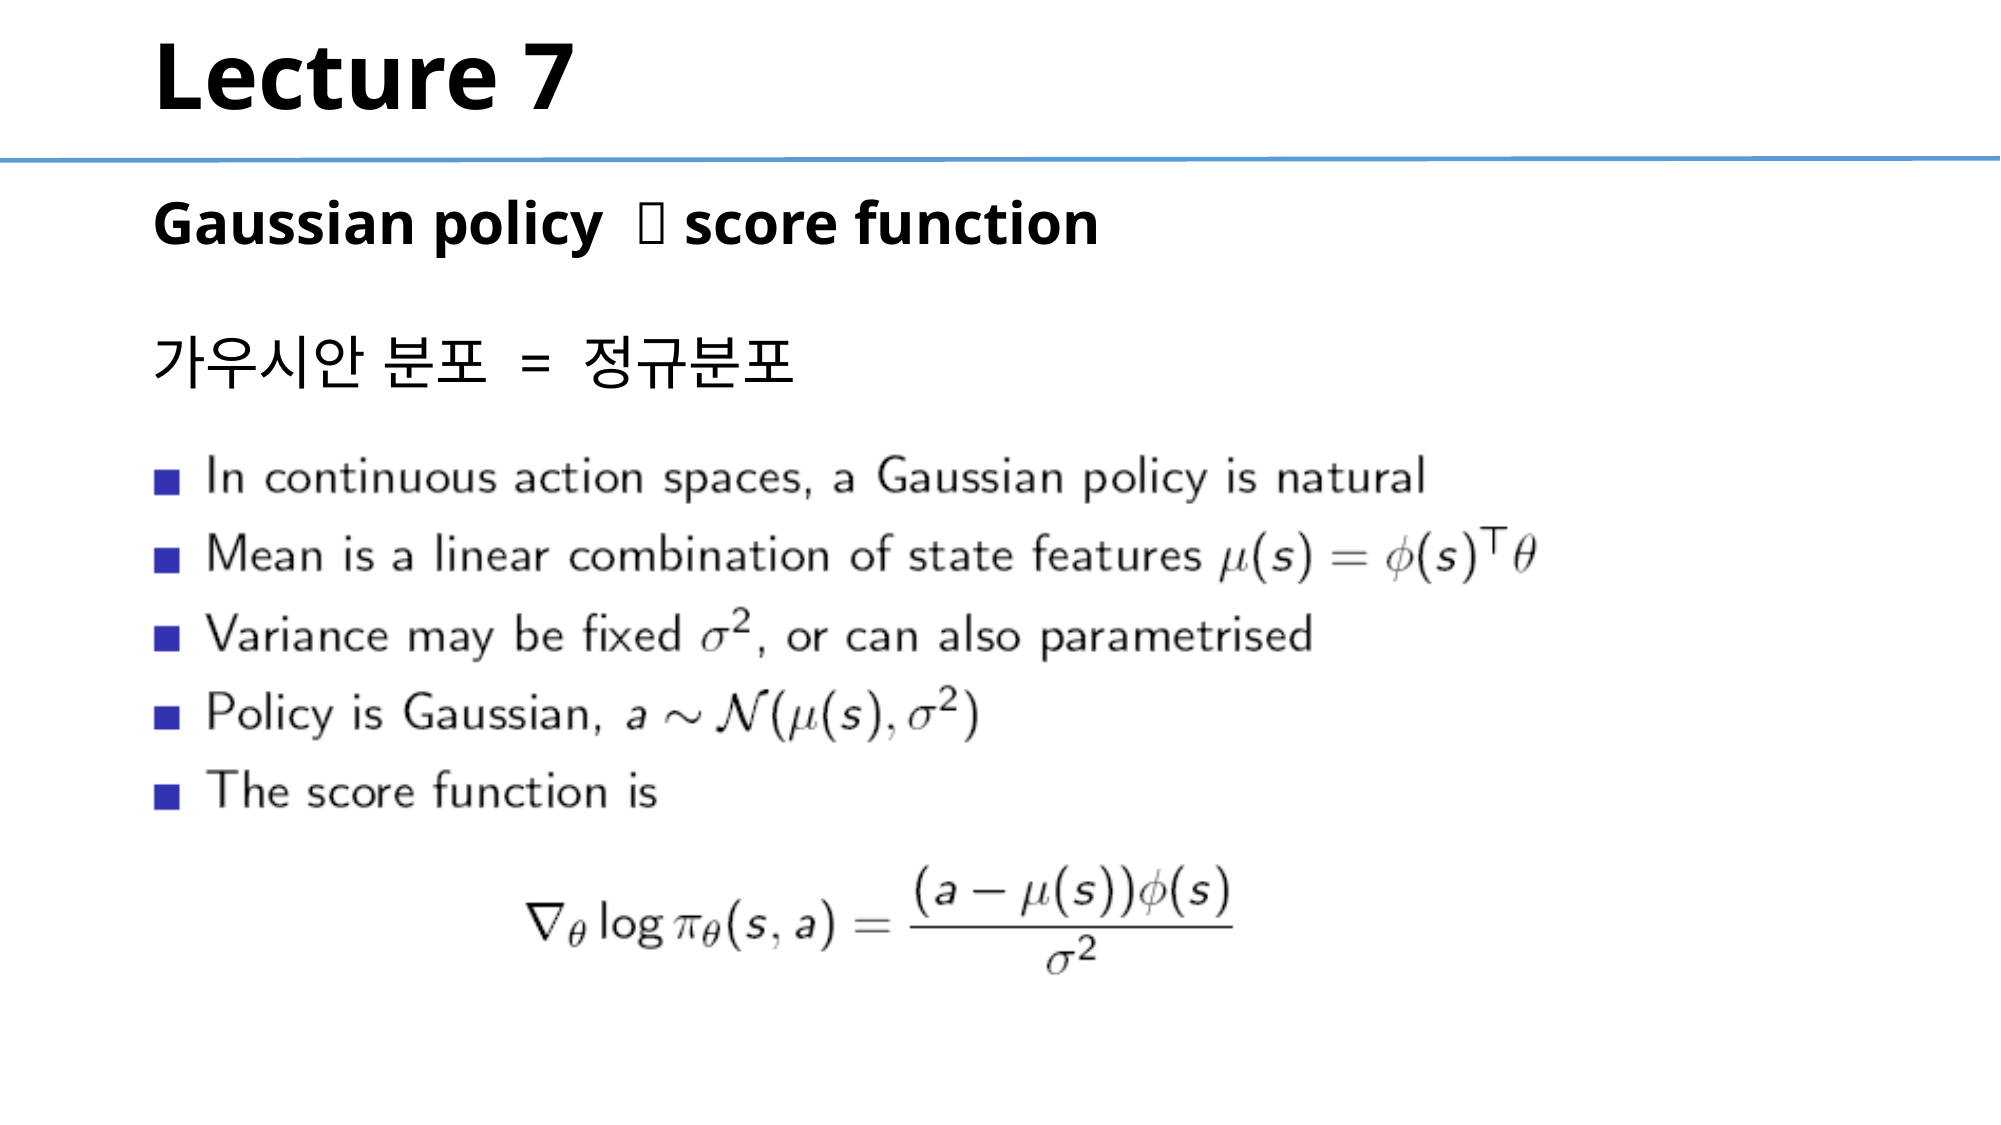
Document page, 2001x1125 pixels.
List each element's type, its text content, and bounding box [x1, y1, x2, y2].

text_box Gaussian policy  score function 가우시안 분포 = 정규분포 [137, 178, 1191, 422]
picture [137, 422, 1557, 1005]
title Lecture 7 [137, 0, 1863, 157]
